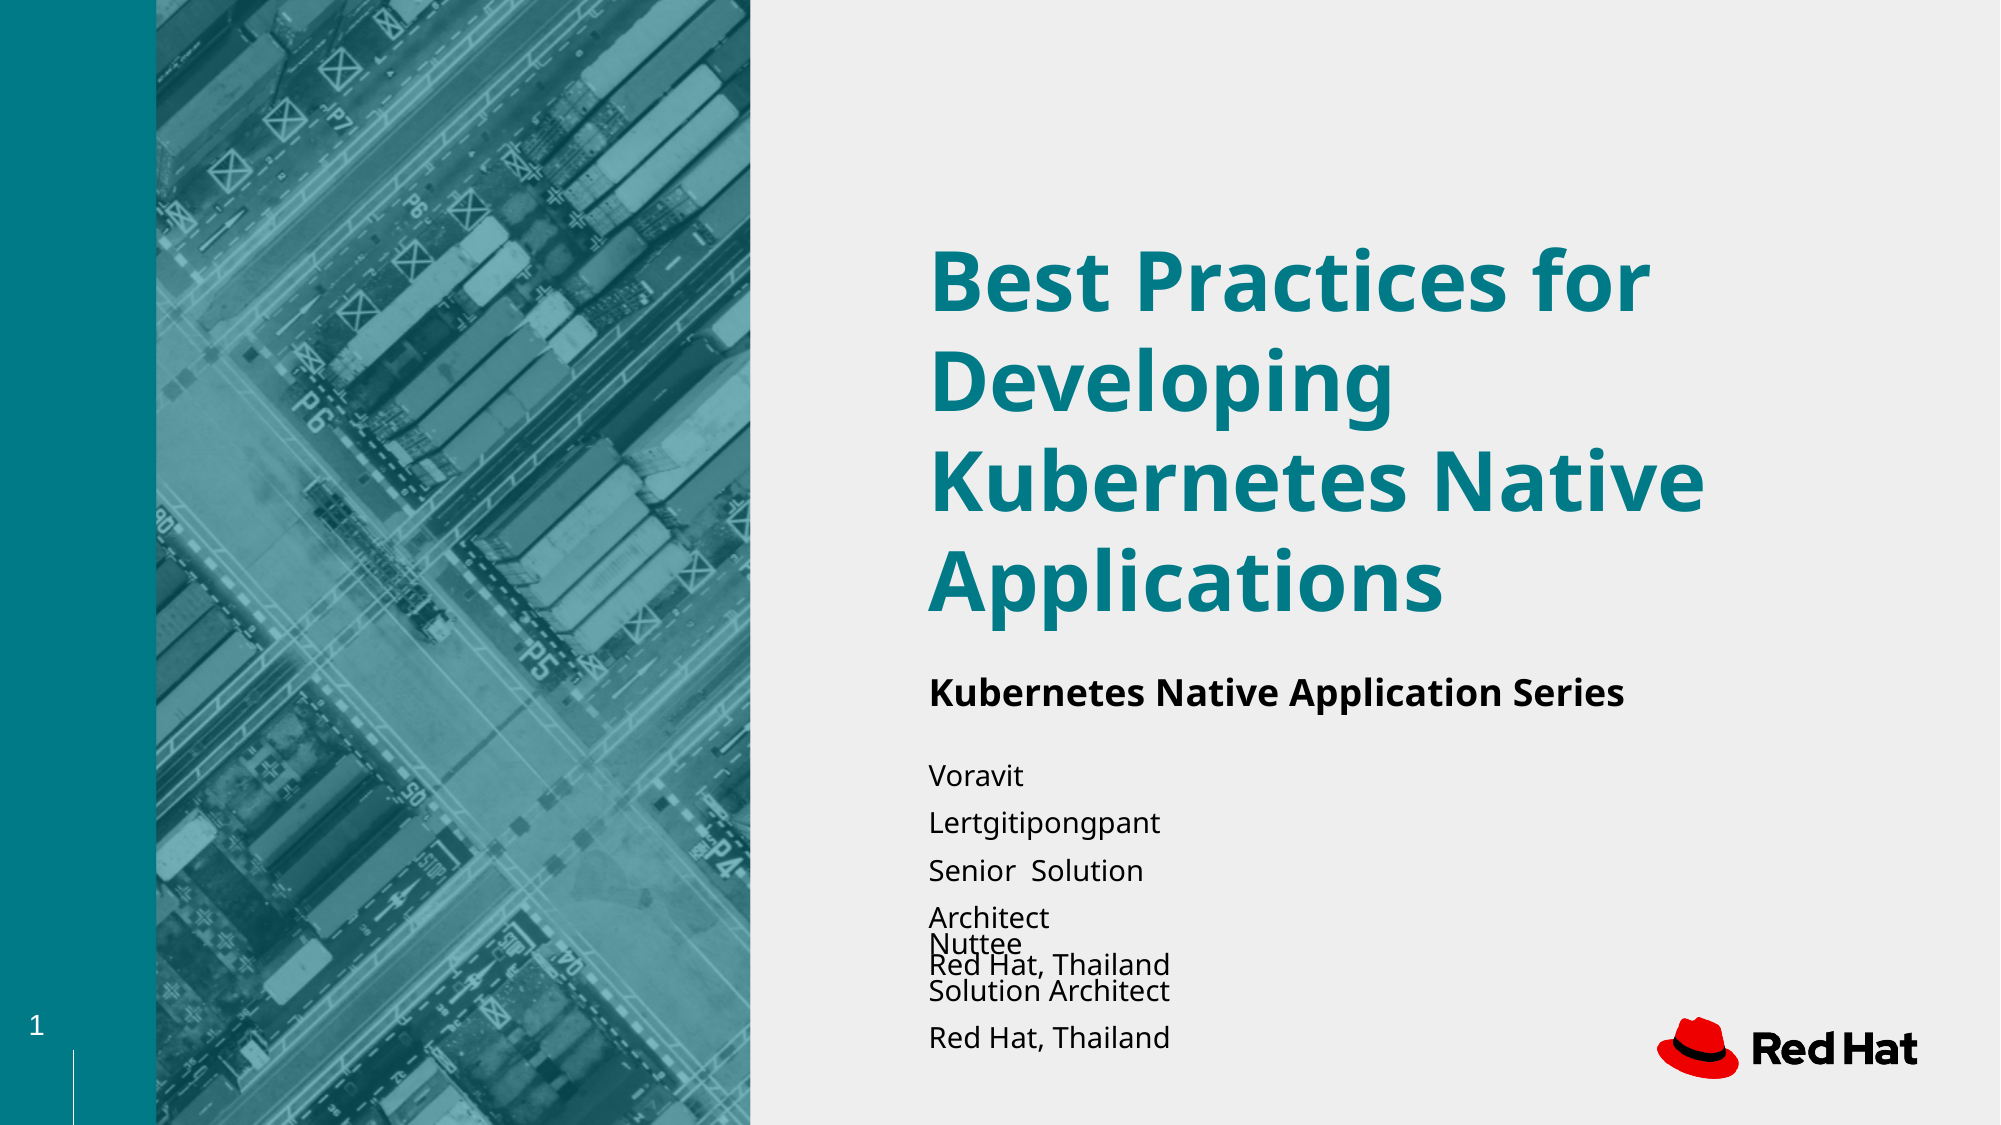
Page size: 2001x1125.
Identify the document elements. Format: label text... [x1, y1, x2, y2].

picture [0, 0, 2001, 1125]
subtitle Voravit Lertgitipongpant Senior Solution Architect Red Hat, Thailand [928, 745, 1264, 845]
title Best Practices for Developing Kubernetes Native Applications [928, 207, 2000, 628]
subtitle Kubernetes Native Application Series [928, 651, 1658, 802]
slide_number ‹#› [13, 1012, 134, 1036]
subtitle Nuttee Solution Architect Red Hat, Thailand [928, 912, 1264, 1013]
